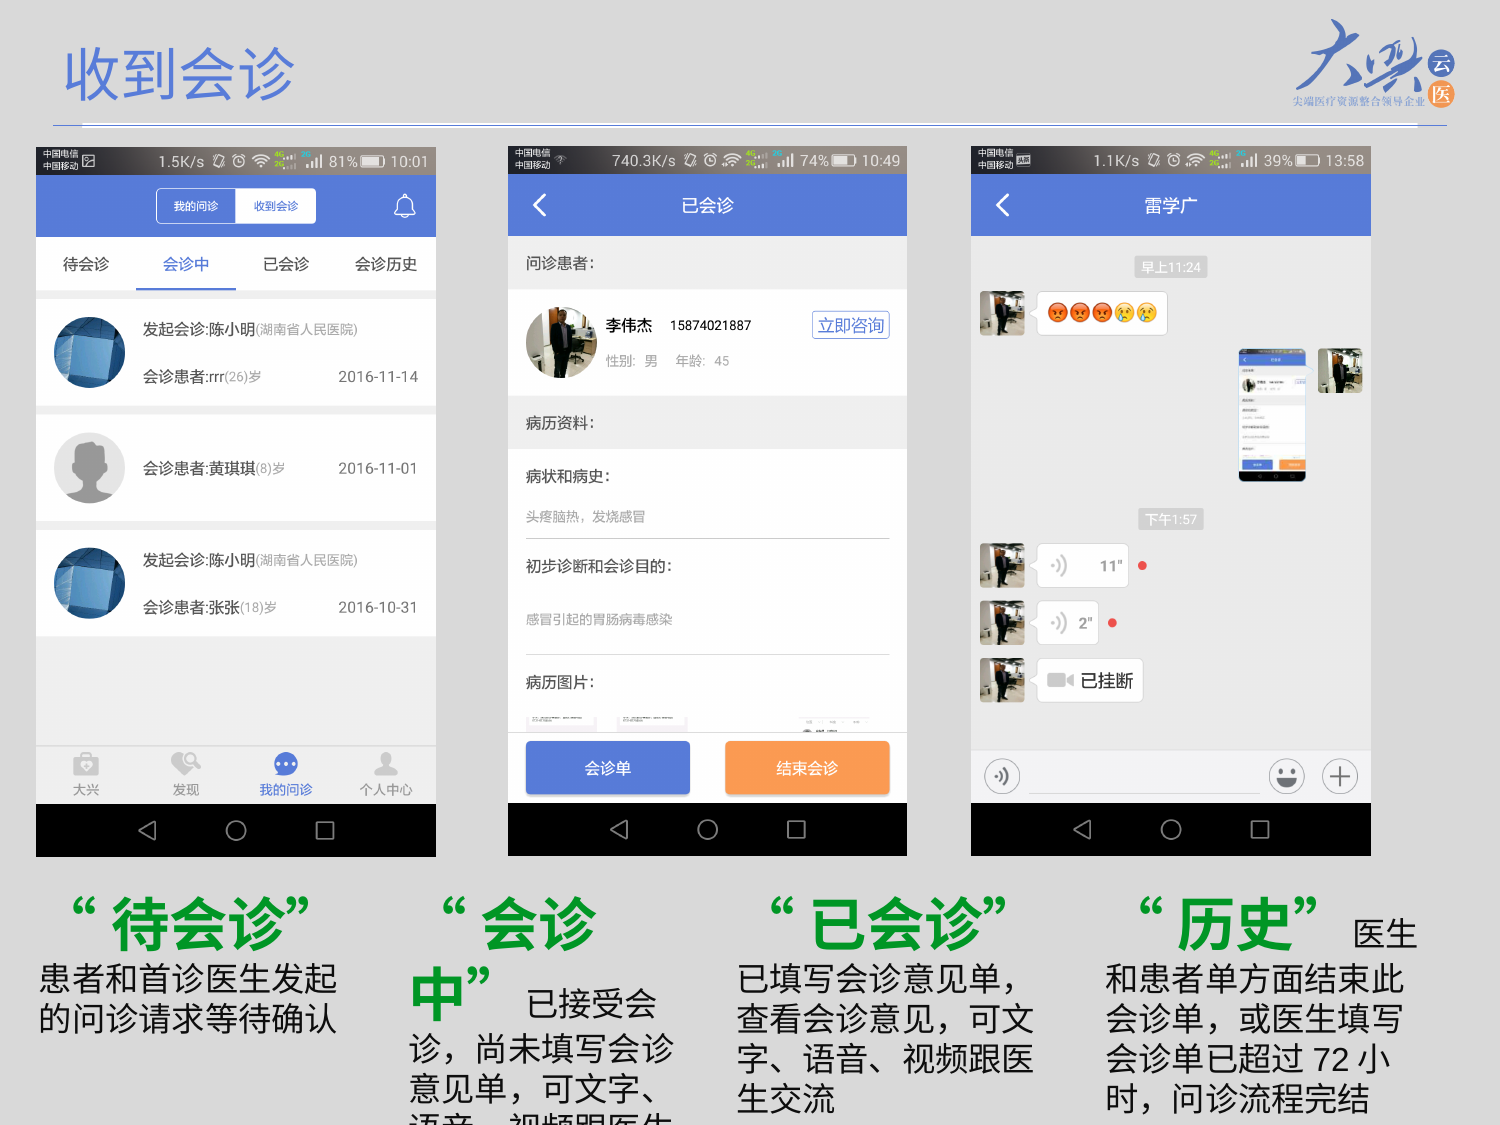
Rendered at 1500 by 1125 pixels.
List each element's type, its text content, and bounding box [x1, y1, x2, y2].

picture [36, 147, 436, 857]
text_box 收到会诊 [47, 31, 1288, 116]
text_box “已会诊”已填写会诊意见单，查看会诊意见，可文字、语音、视频跟医生交流 [721, 880, 1079, 1125]
text_box “历史”医生和患者单方面结束此会诊单，或医生填写会诊单已超过72小时，问诊流程完结 [1090, 880, 1437, 1125]
picture [971, 146, 1371, 856]
picture [1292, 13, 1461, 114]
text_box “会诊中”已接受会诊，尚未填写会诊意见单，可文字、语音、视频跟医生交流 [393, 880, 710, 1125]
picture [507, 146, 907, 856]
text_box “待会诊”患者和首诊医生发起的问诊请求等待确认 [24, 880, 382, 1046]
